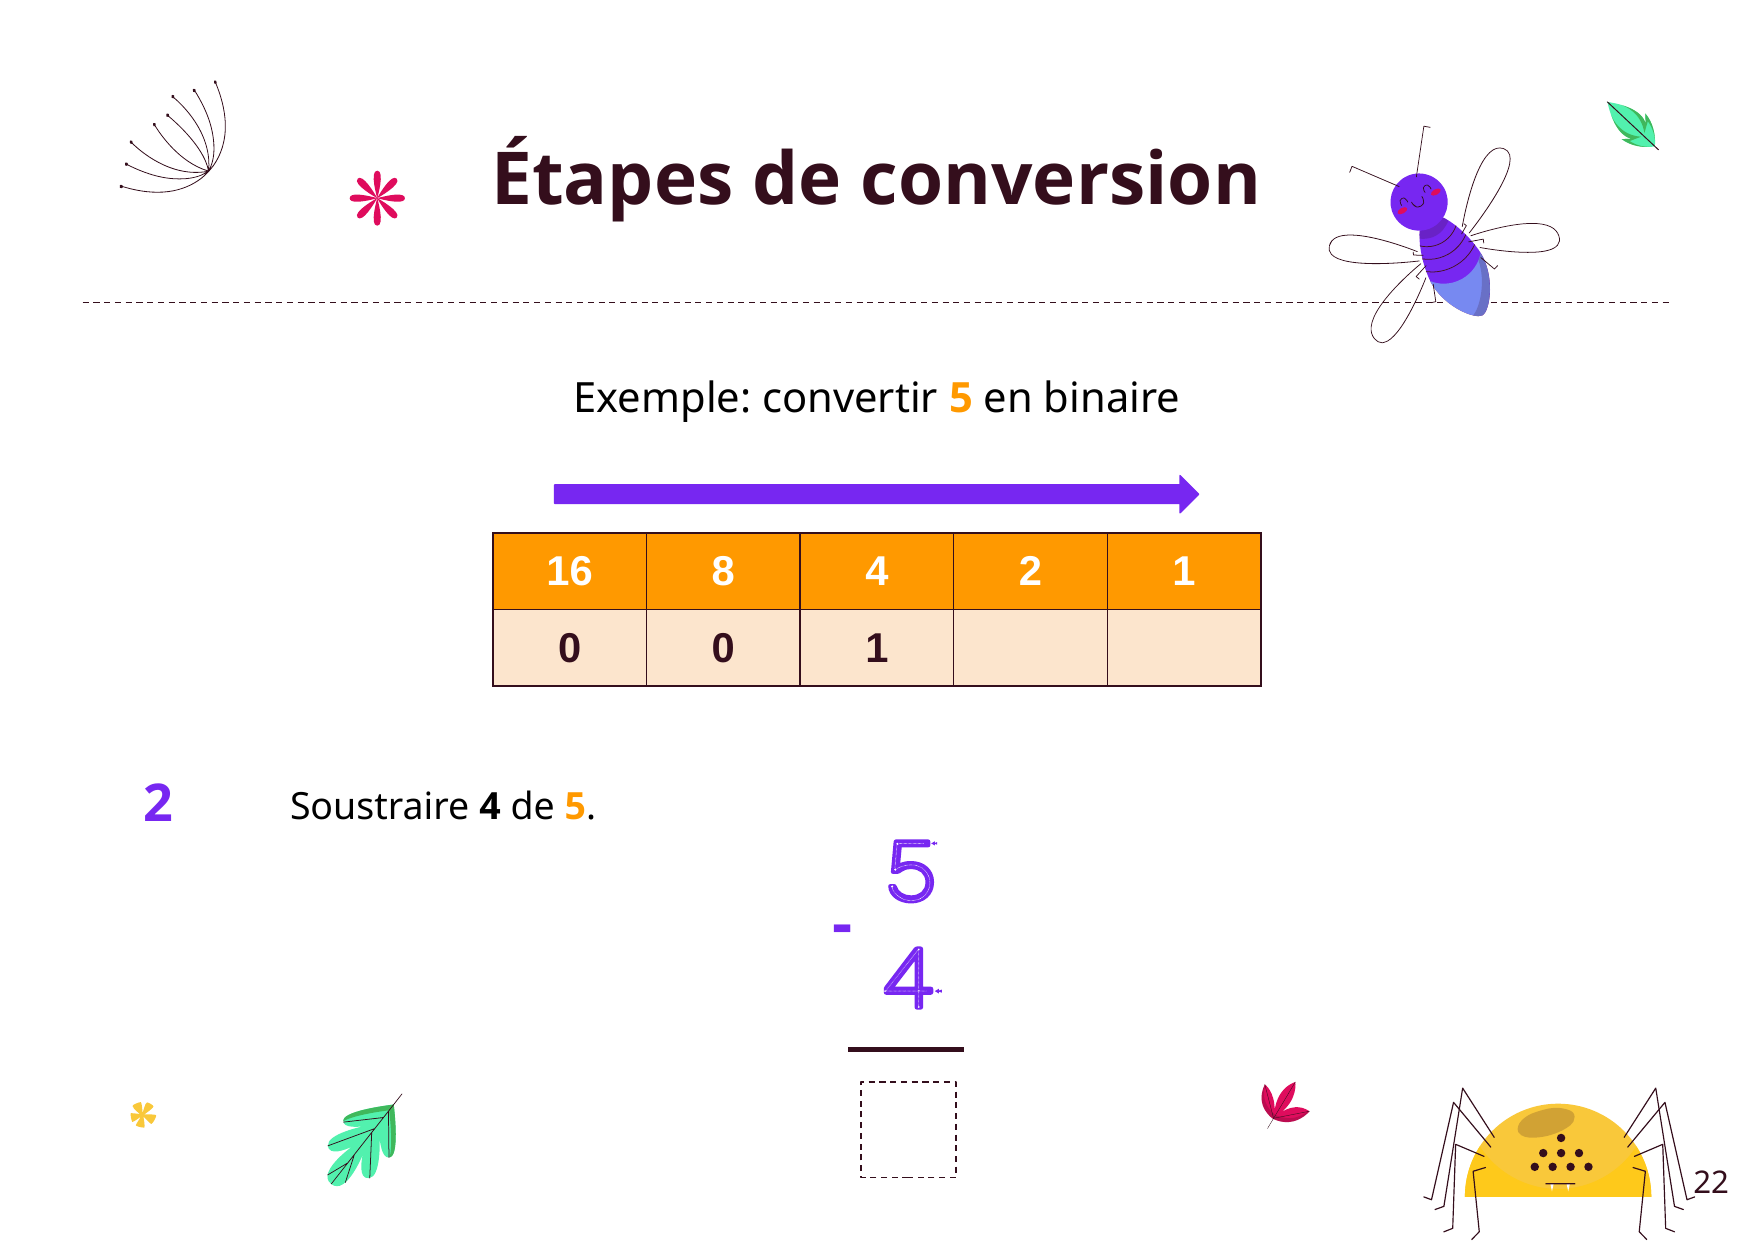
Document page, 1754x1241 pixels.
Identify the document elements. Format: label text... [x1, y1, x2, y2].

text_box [349, 170, 406, 226]
text_box Soustraire 4 de 5. [275, 767, 1411, 843]
slide_number ‹#› [1699, 1145, 1747, 1241]
table_header 1 [1108, 534, 1260, 609]
table_cell [954, 610, 1107, 685]
text_box Exemple: convertir 5 en binaire [480, 356, 1274, 437]
text_box [554, 475, 1199, 513]
table_cell 0 [494, 610, 646, 685]
text_box [119, 80, 226, 193]
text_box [1608, 99, 1658, 152]
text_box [883, 946, 943, 1010]
text_box [860, 1082, 957, 1178]
text_box [130, 1102, 157, 1128]
text_box - [800, 867, 886, 973]
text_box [329, 1086, 406, 1196]
table_cell [1108, 610, 1260, 685]
table_cell 1 [801, 610, 953, 685]
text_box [1327, 125, 1561, 344]
table_header 8 [647, 534, 799, 609]
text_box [1422, 1087, 1696, 1241]
title Étapes de conversion [82, 112, 1671, 243]
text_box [887, 839, 938, 904]
table_header 16 [494, 534, 646, 609]
table_cell 0 [647, 610, 799, 685]
title 2 [82, 739, 235, 862]
table_header 2 [954, 534, 1107, 609]
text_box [1253, 1082, 1310, 1128]
table_header 4 [801, 534, 953, 609]
